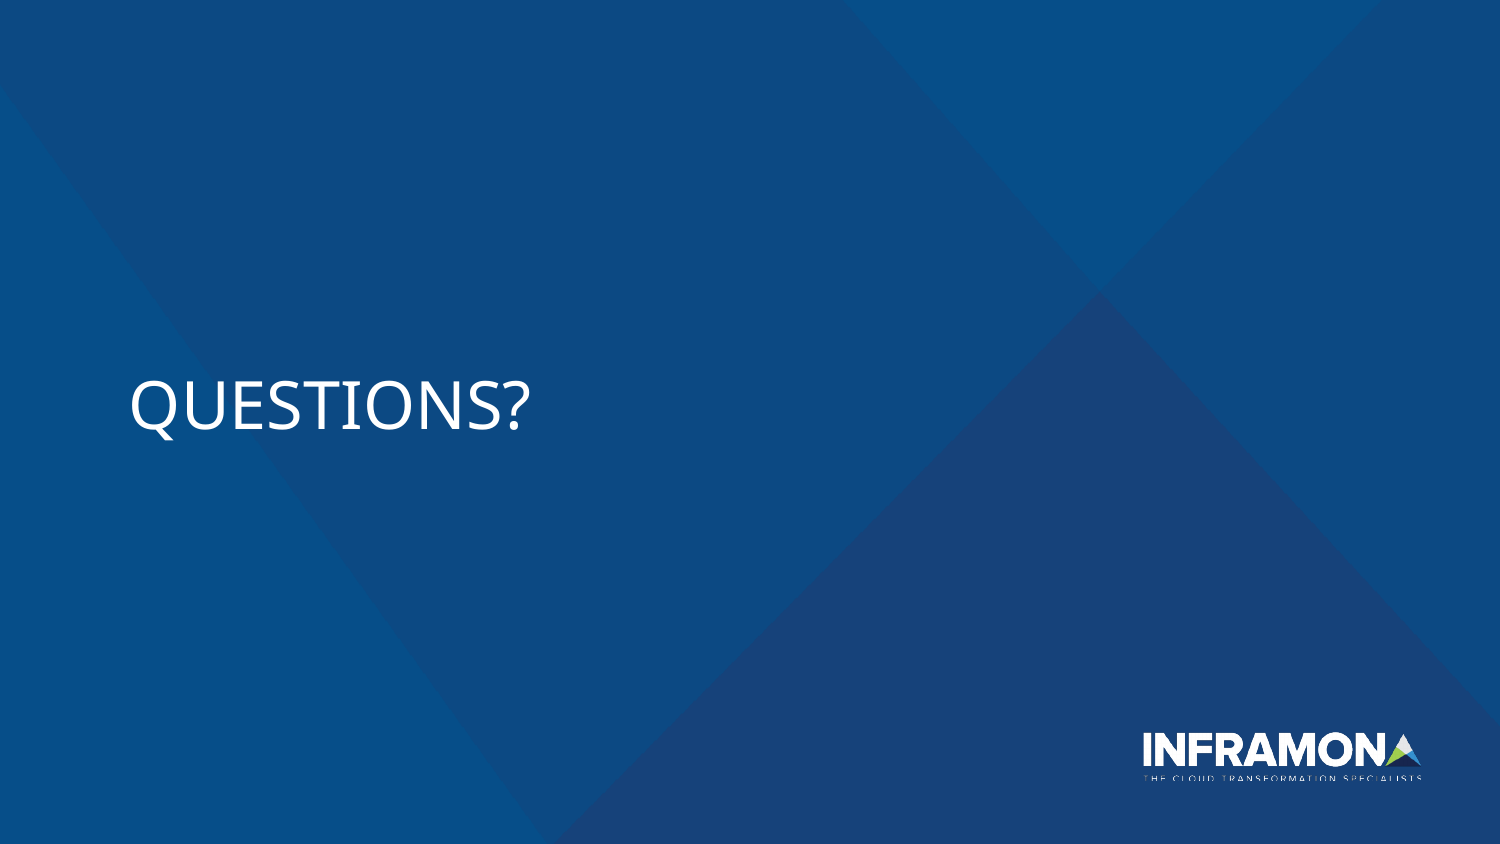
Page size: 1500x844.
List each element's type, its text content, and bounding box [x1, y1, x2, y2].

title QUESTIONS? [113, 336, 1389, 469]
